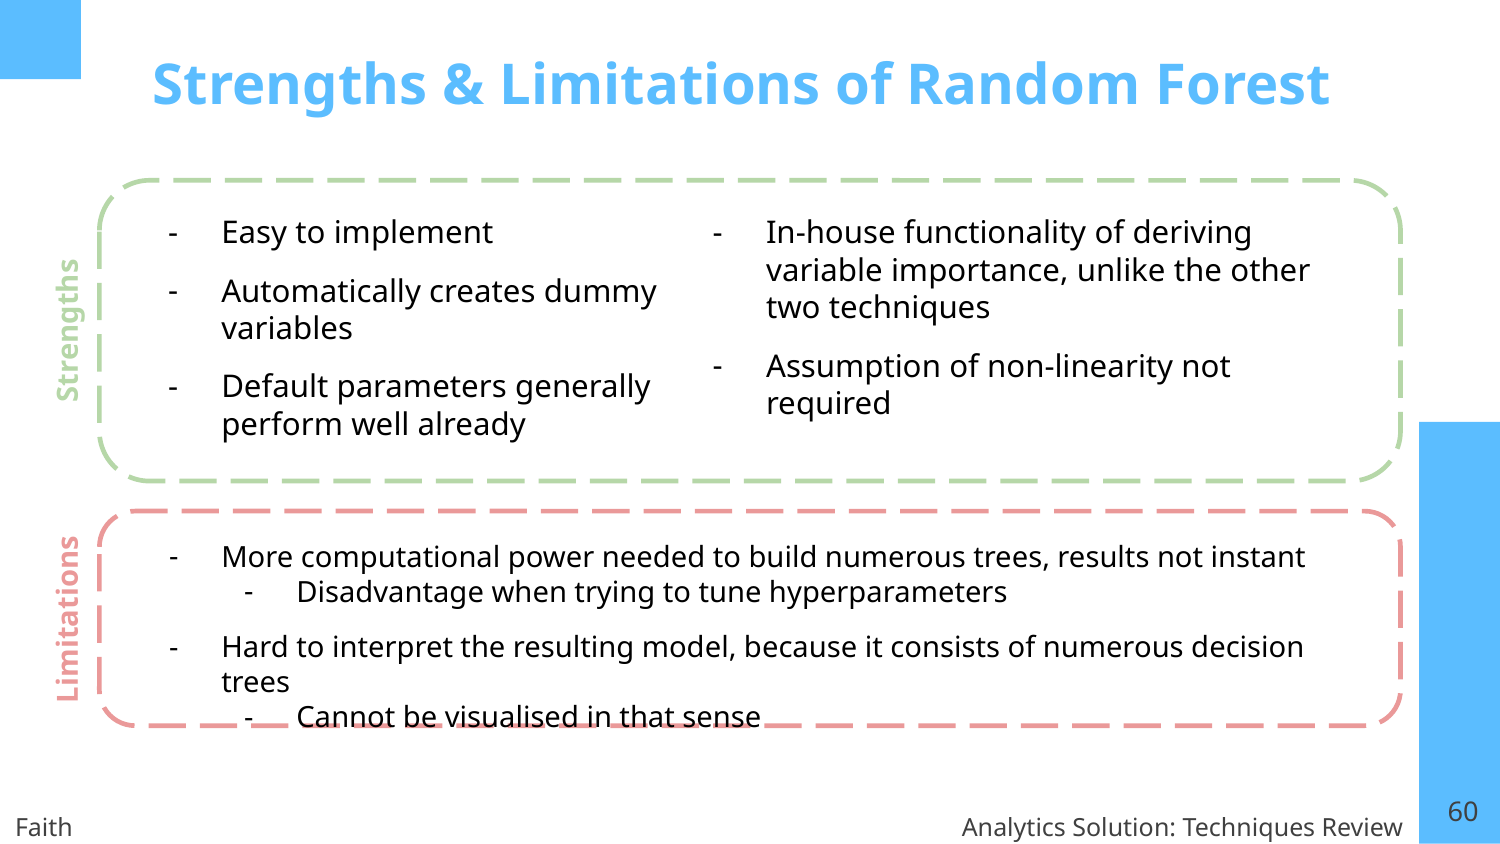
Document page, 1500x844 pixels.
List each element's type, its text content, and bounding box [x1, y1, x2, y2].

slide_number 60 [1403, 779, 1494, 844]
title Strengths & Limitations of Random Forest [137, 32, 1363, 145]
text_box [33, 499, 1401, 739]
subtitle Analytics Solution: Techniques Review [912, 805, 1419, 844]
subtitle Faith [0, 805, 507, 844]
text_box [33, 180, 1401, 482]
